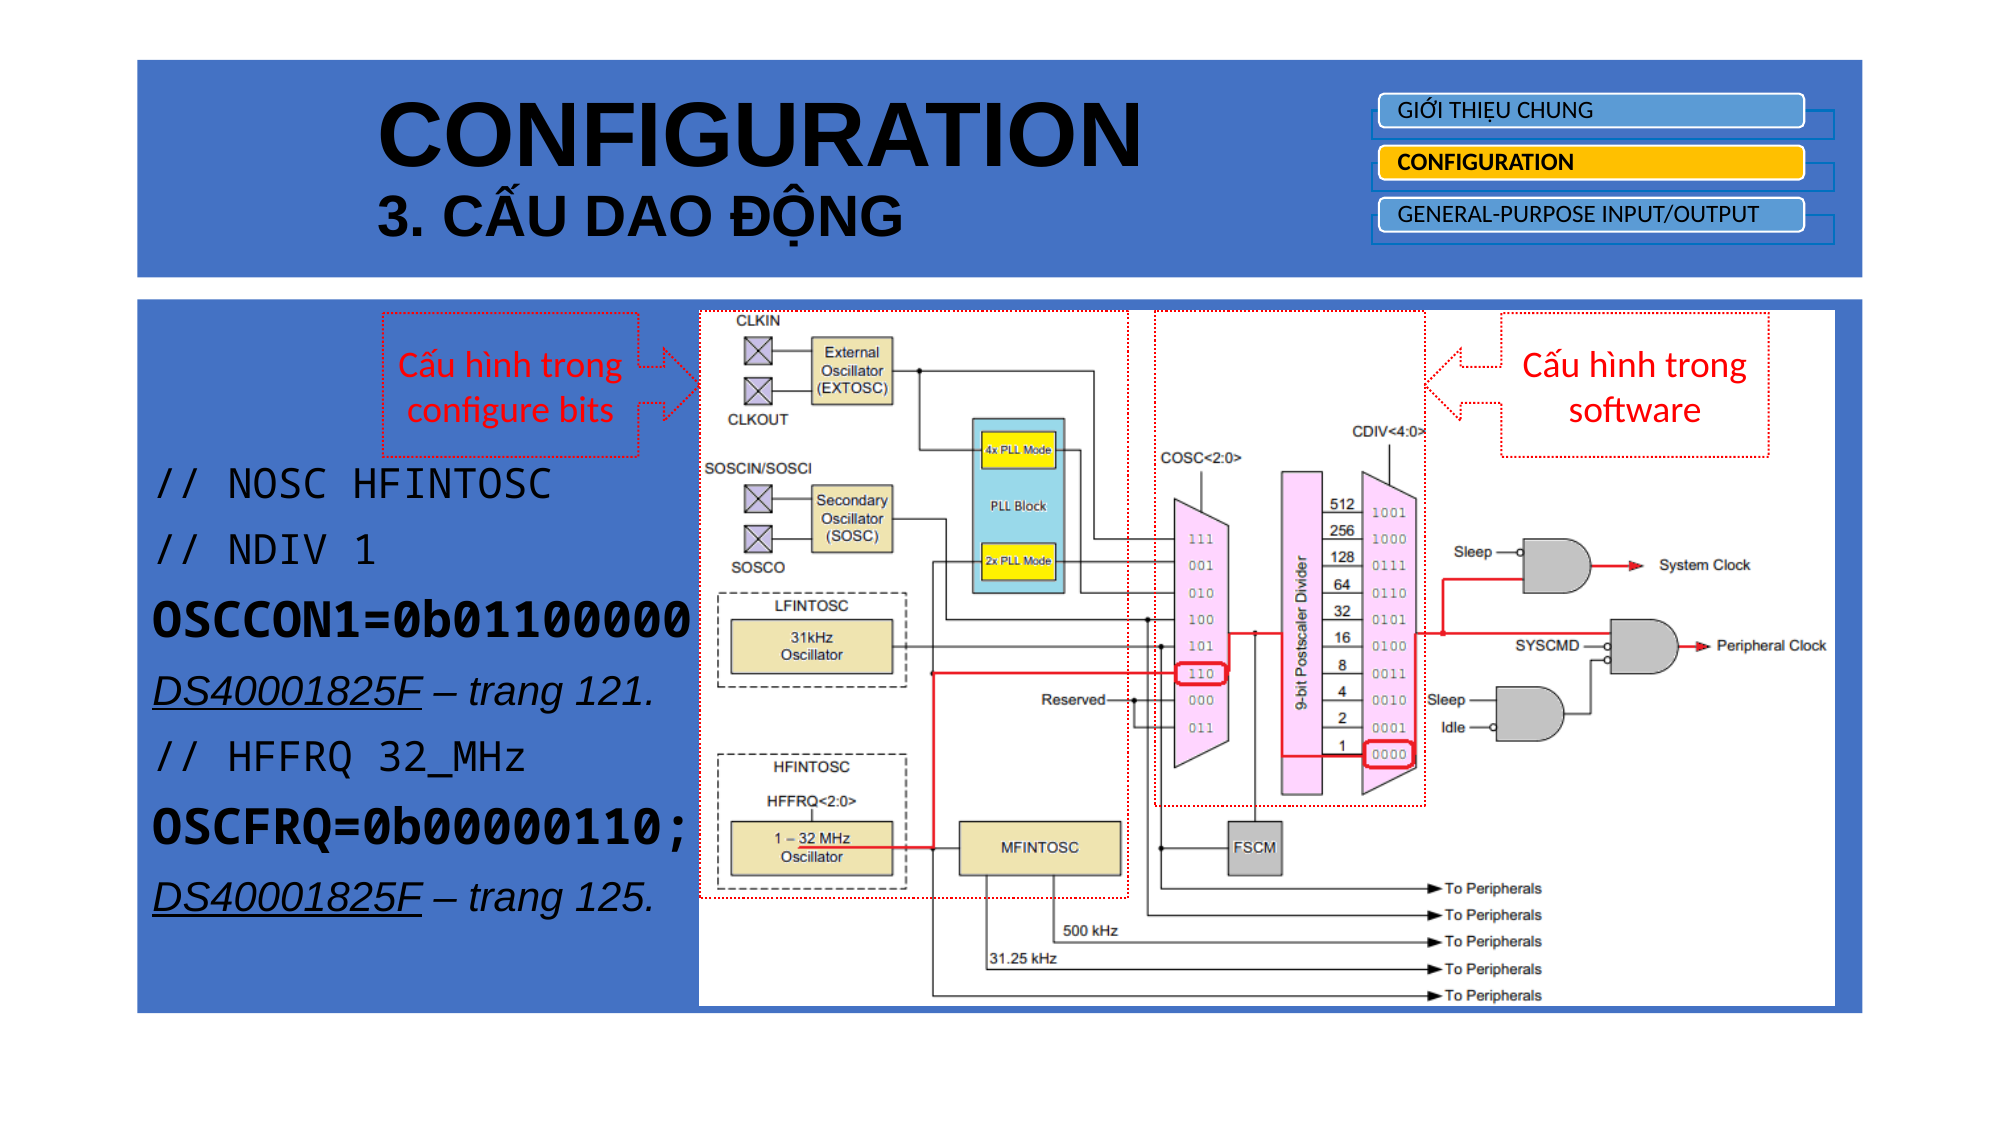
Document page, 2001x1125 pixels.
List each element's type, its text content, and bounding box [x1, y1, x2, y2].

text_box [1371, 93, 1835, 244]
title CONFIGURATION 3. CẤU DAO ĐỘNG [137, 59, 1863, 278]
list // NOSC HFINTOSC // NDIV 1 OSCCON1=0b01100000; DS40001825F – trang 121. // HFFRQ 32_MHz OSCFRQ=0b00000110; DS40001825F – trang 125. [137, 299, 1863, 1014]
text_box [382, 311, 1835, 1006]
